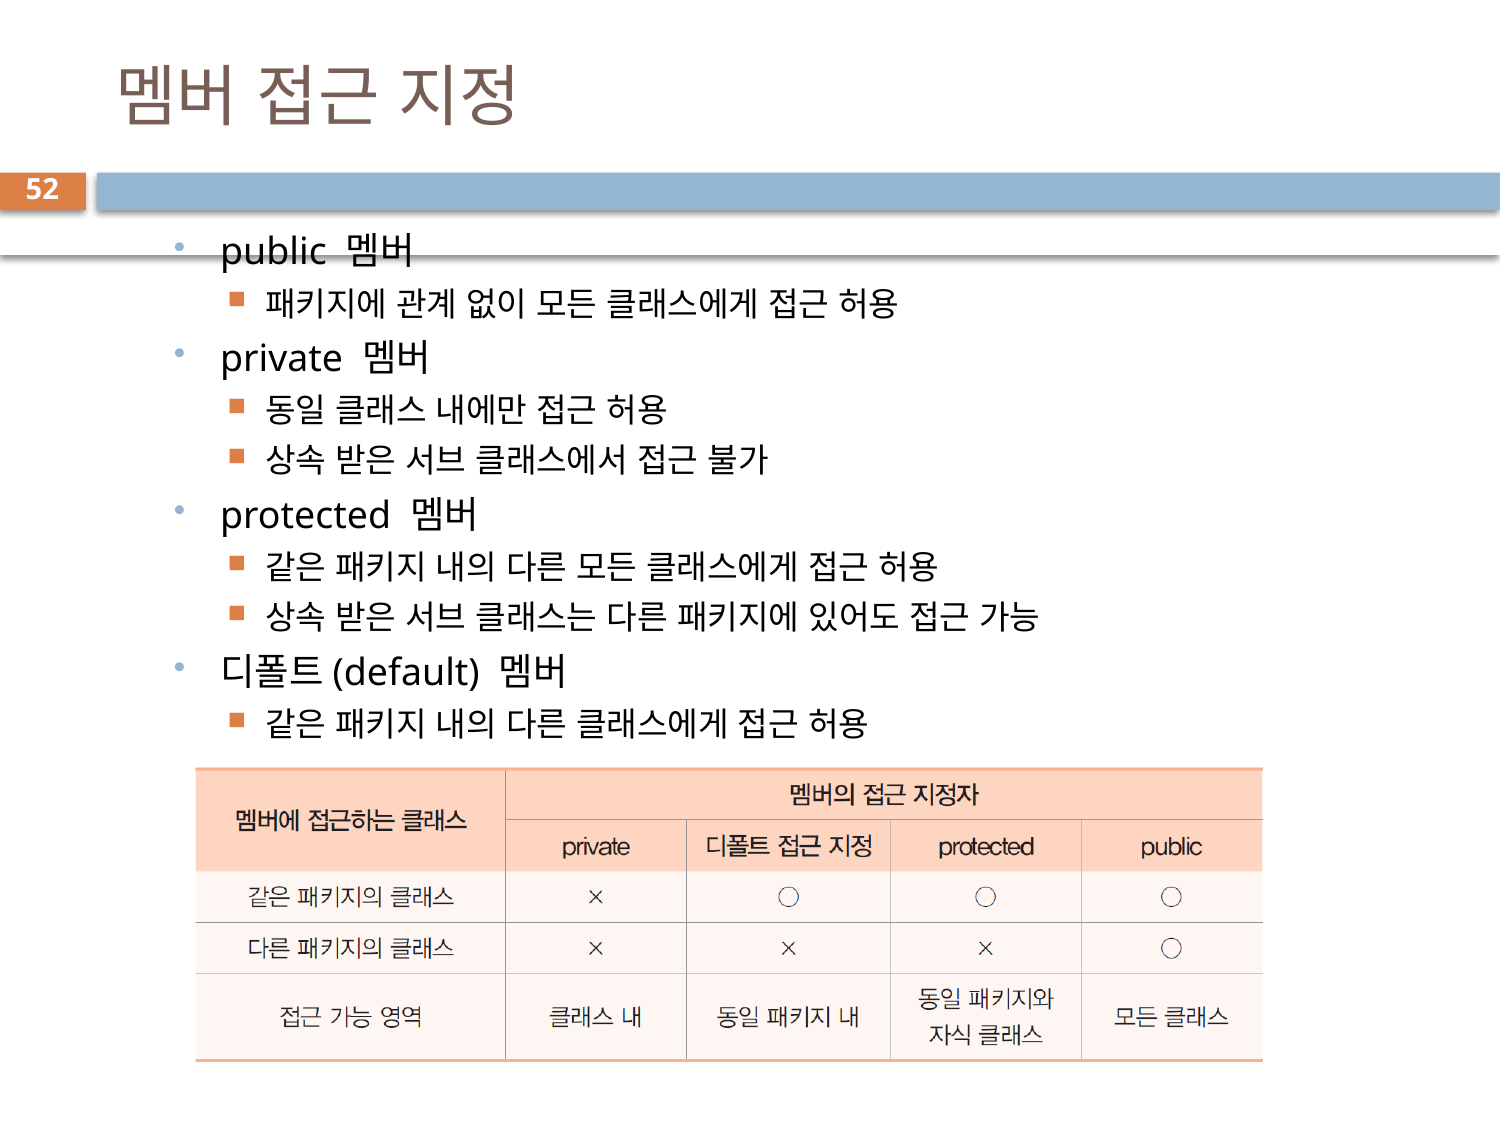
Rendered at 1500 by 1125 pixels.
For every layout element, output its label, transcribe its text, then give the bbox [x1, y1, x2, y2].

picture [182, 761, 1273, 1072]
title 멤버 접근 지정 [100, 37, 1438, 149]
slide_number 52 [0, 170, 87, 211]
list public 멤버 패키지에 관계 없이 모든 클래스에게 접근 허용 private 멤버 동일 클래스 내에만 접근 허용 상속 받은 서브 클래스에서 접근 불가 protected 멤버 같은 패키지 내의 다른 모든 클래스에게 접근 허용 상속 받은 서브 클래스는 다른 패키지에 있어도 접근 가능 디폴트(default) 멤버 같은 패키지 내의 다른 클래스에게 접근 허용 [100, 219, 1438, 846]
